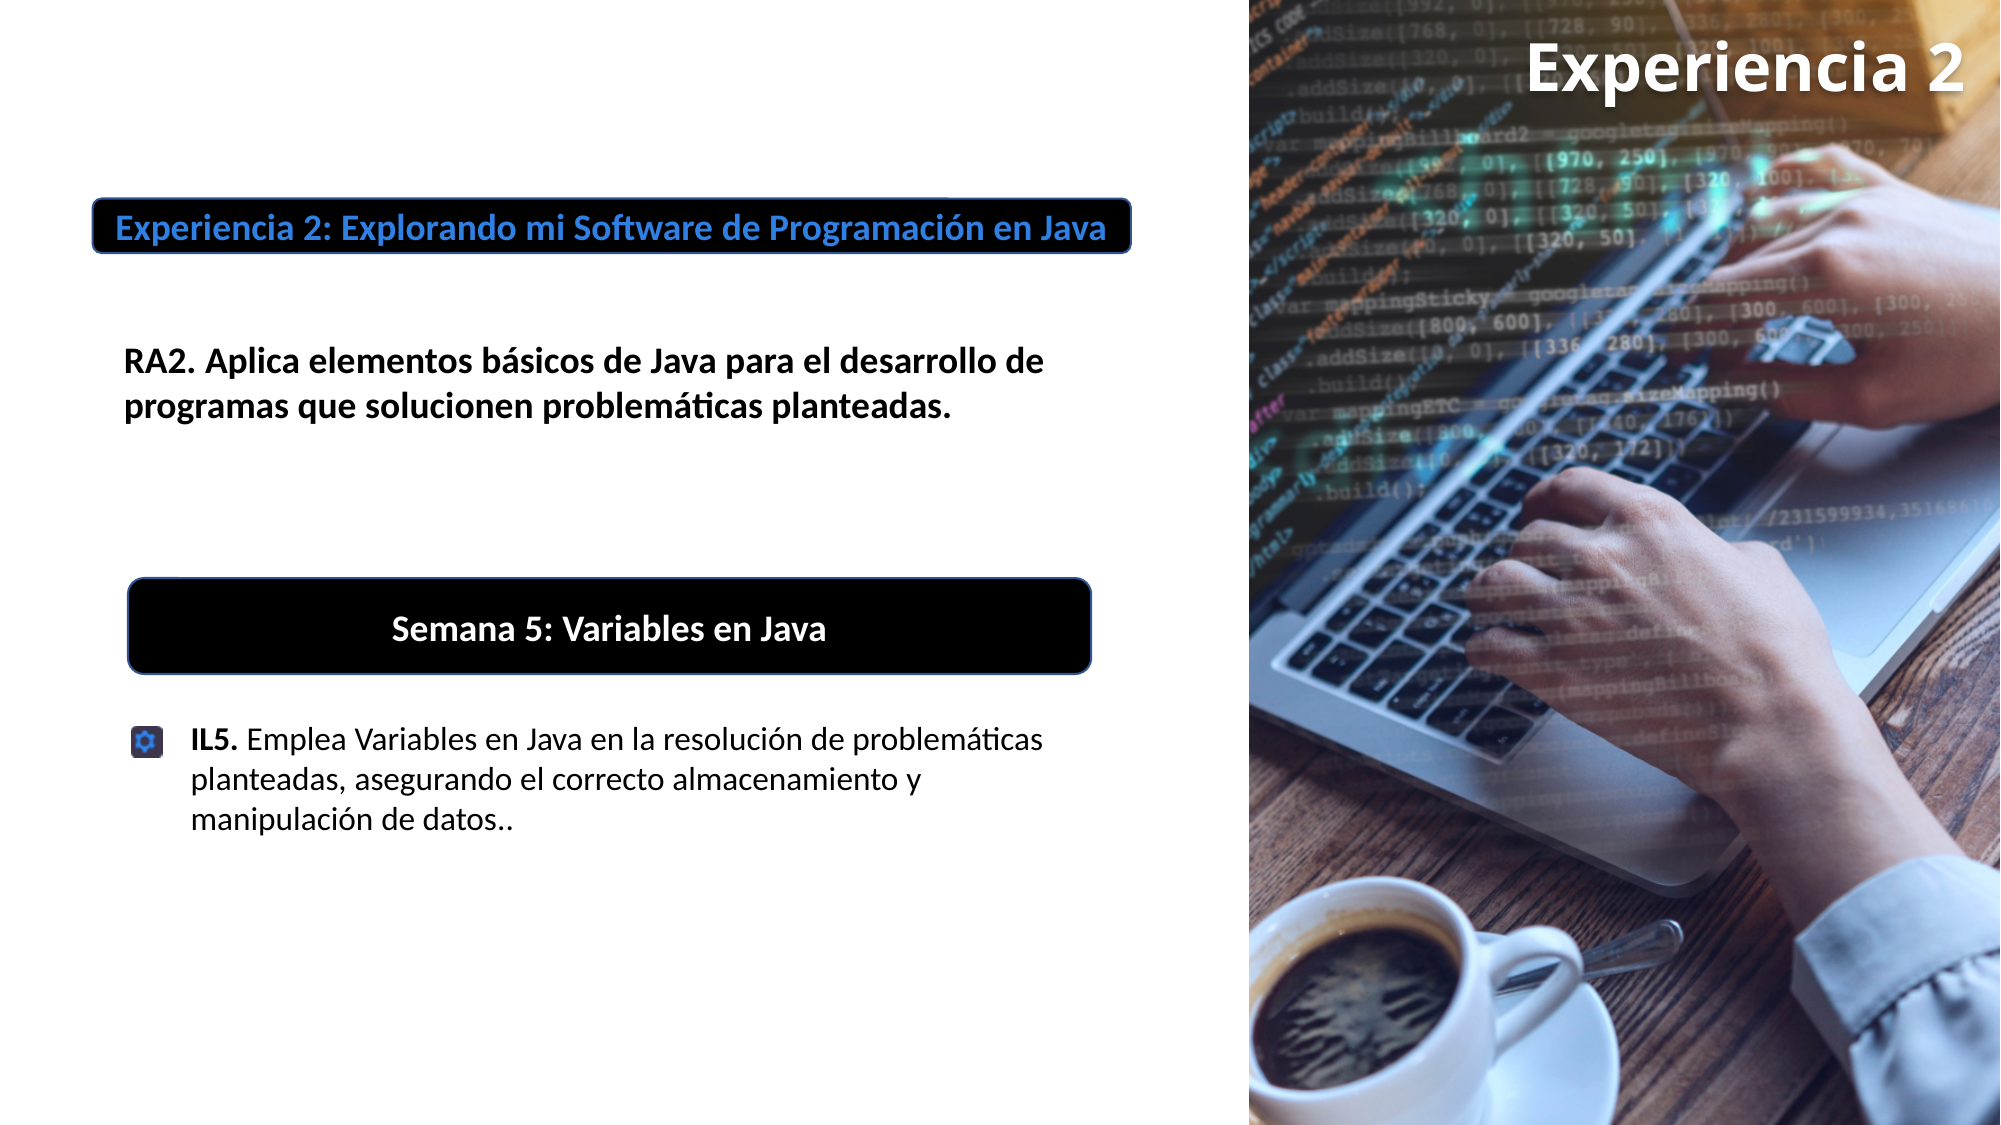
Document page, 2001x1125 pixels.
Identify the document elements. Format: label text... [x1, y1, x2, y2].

text_box Experiencia 2: Explorando mi Software de Programación en Java [91, 197, 1132, 255]
text_box Semana 5: Variables en Java [126, 576, 1093, 676]
text_box RA2. Aplica elementos básicos de Java para el desarrollo de programas que solucionen problemáticas planteadas. [109, 328, 1073, 433]
text_box IL5. Emplea Variables en Java en la resolución de problemáticas planteadas, asegurando el correcto almacenamiento y manipulación de datos.. [175, 710, 1114, 845]
picture [1249, 0, 2000, 1125]
picture [131, 726, 163, 758]
